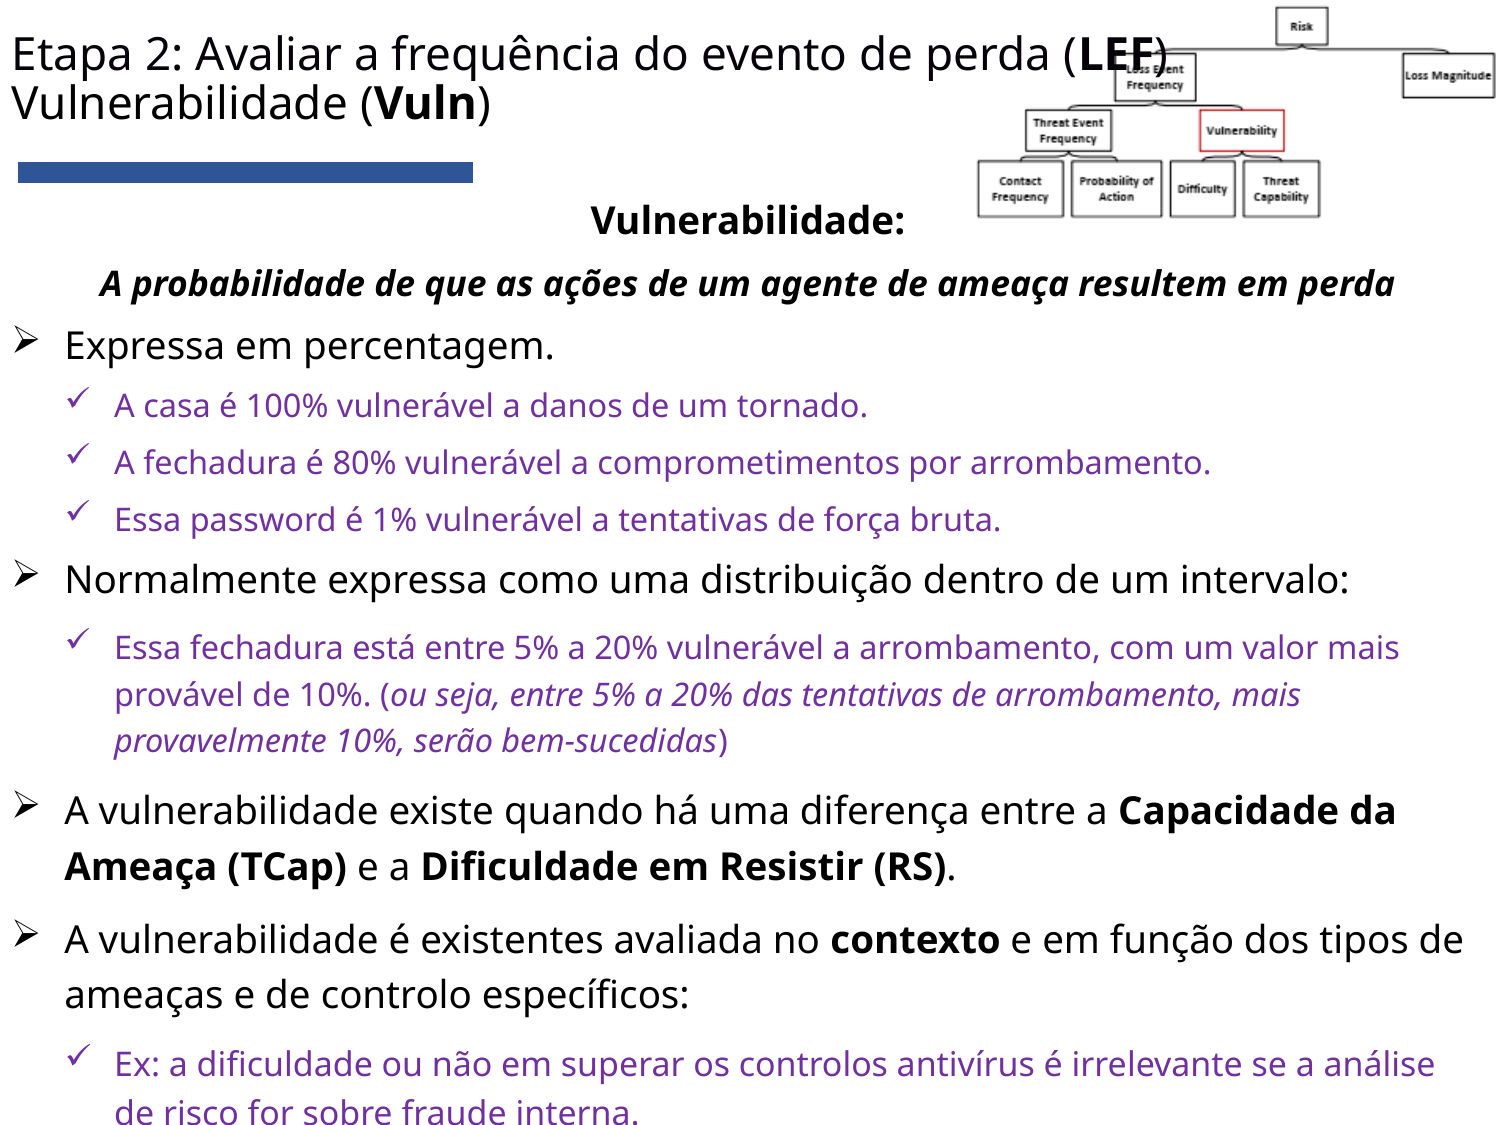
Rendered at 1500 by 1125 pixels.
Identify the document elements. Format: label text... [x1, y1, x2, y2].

title Etapa 2: Avaliar a frequência do evento de perda (LEF) Vulnerabilidade (Vuln) [0, 0, 1497, 171]
picture [974, 1, 1499, 220]
list Vulnerabilidade: A probabilidade de que as ações de um agente de ameaça resultem em perda Expressa em percentagem. A casa é 100% vulnerável a danos de um tornado. A fechadura é 80% vulnerável a comprometimentos por arrombamento. Essa password é 1% vulnerável a tentativas de força bruta. Normalmente expressa como uma distribuição dentro de um intervalo: Essa fechadura está entre 5% a 20% vulnerável a arrombamento, com um valor mais provável de 10%. (ou seja, entre 5% a 20% das tentativas de arrombamento, mais provavelmente 10%, serão bem-sucedidas) A vulnerabilidade existe quando há uma diferença entre a Capacidade da Ameaça (TCap) e a Dificuldade em Resistir (RS). A vulnerabilidade é existentes avaliada no contexto e em função dos tipos de ameaças e de controlo específicos: Ex: a dificuldade ou não em superar os controlos antivírus é irrelevante se a análise de risco for sobre fraude interna. [0, 194, 1500, 1125]
